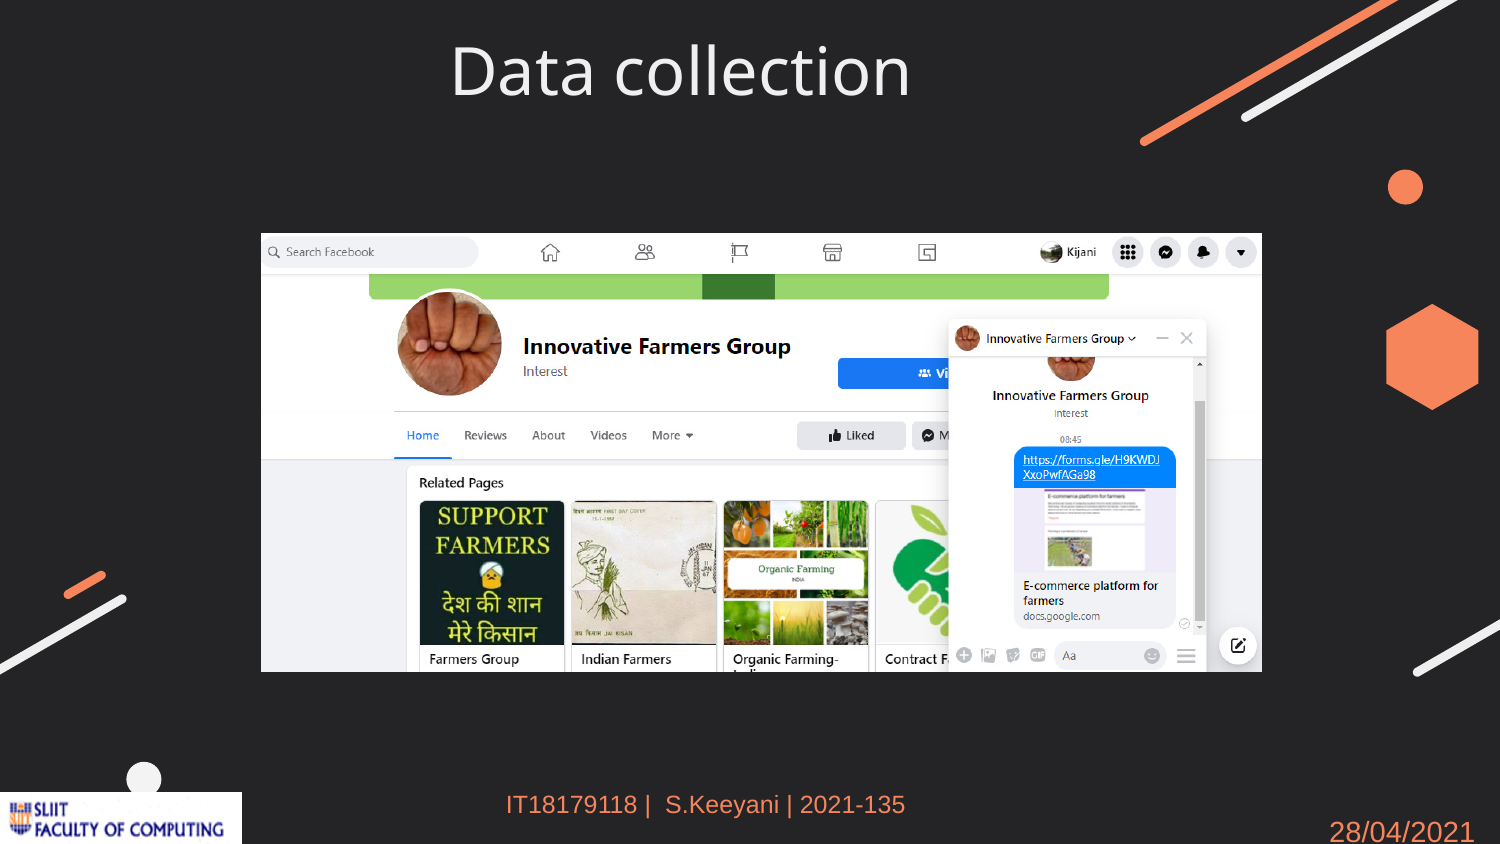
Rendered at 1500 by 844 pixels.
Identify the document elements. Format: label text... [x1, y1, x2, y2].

picture [260, 232, 1262, 673]
title Data collection [434, 29, 1089, 124]
picture [0, 792, 242, 844]
text_box 28/04/2021 [1306, 791, 1500, 835]
text_box IT18179118 | S.Keeyani | 2021-135 [491, 781, 1009, 827]
